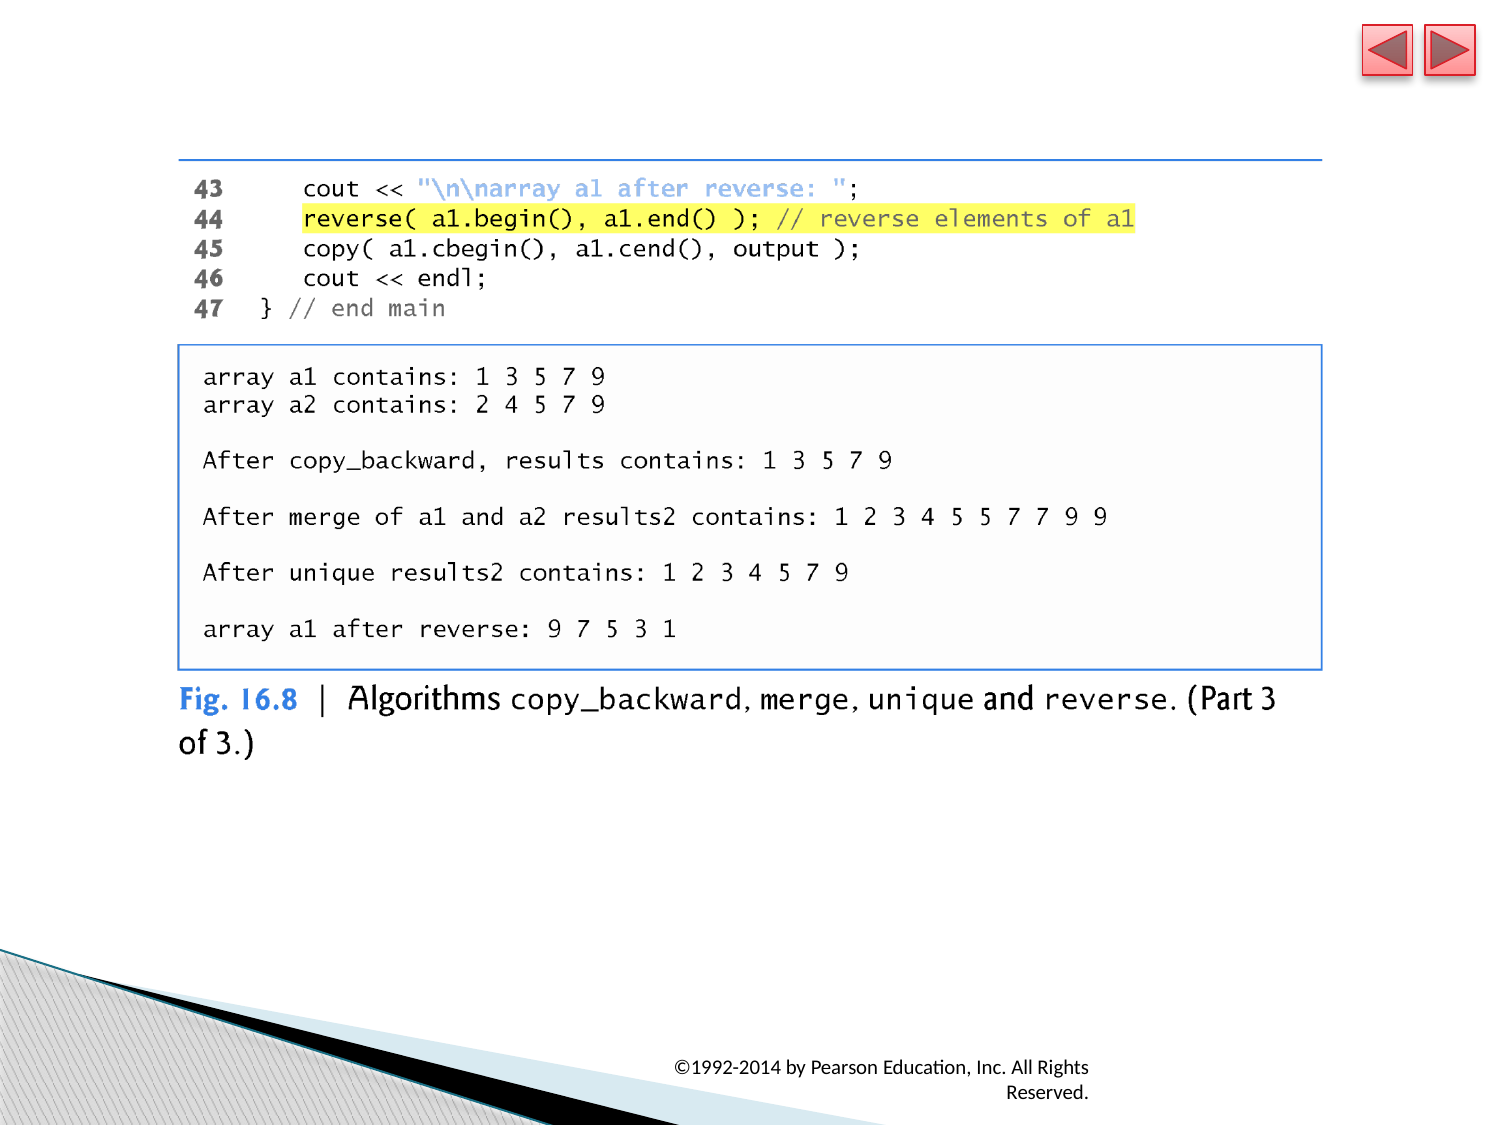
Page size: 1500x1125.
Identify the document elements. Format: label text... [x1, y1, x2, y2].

footer ©1992-2014 by Pearson Education, Inc. All Rights Reserved. [650, 1051, 1105, 1112]
picture [0, 106, 1500, 1018]
